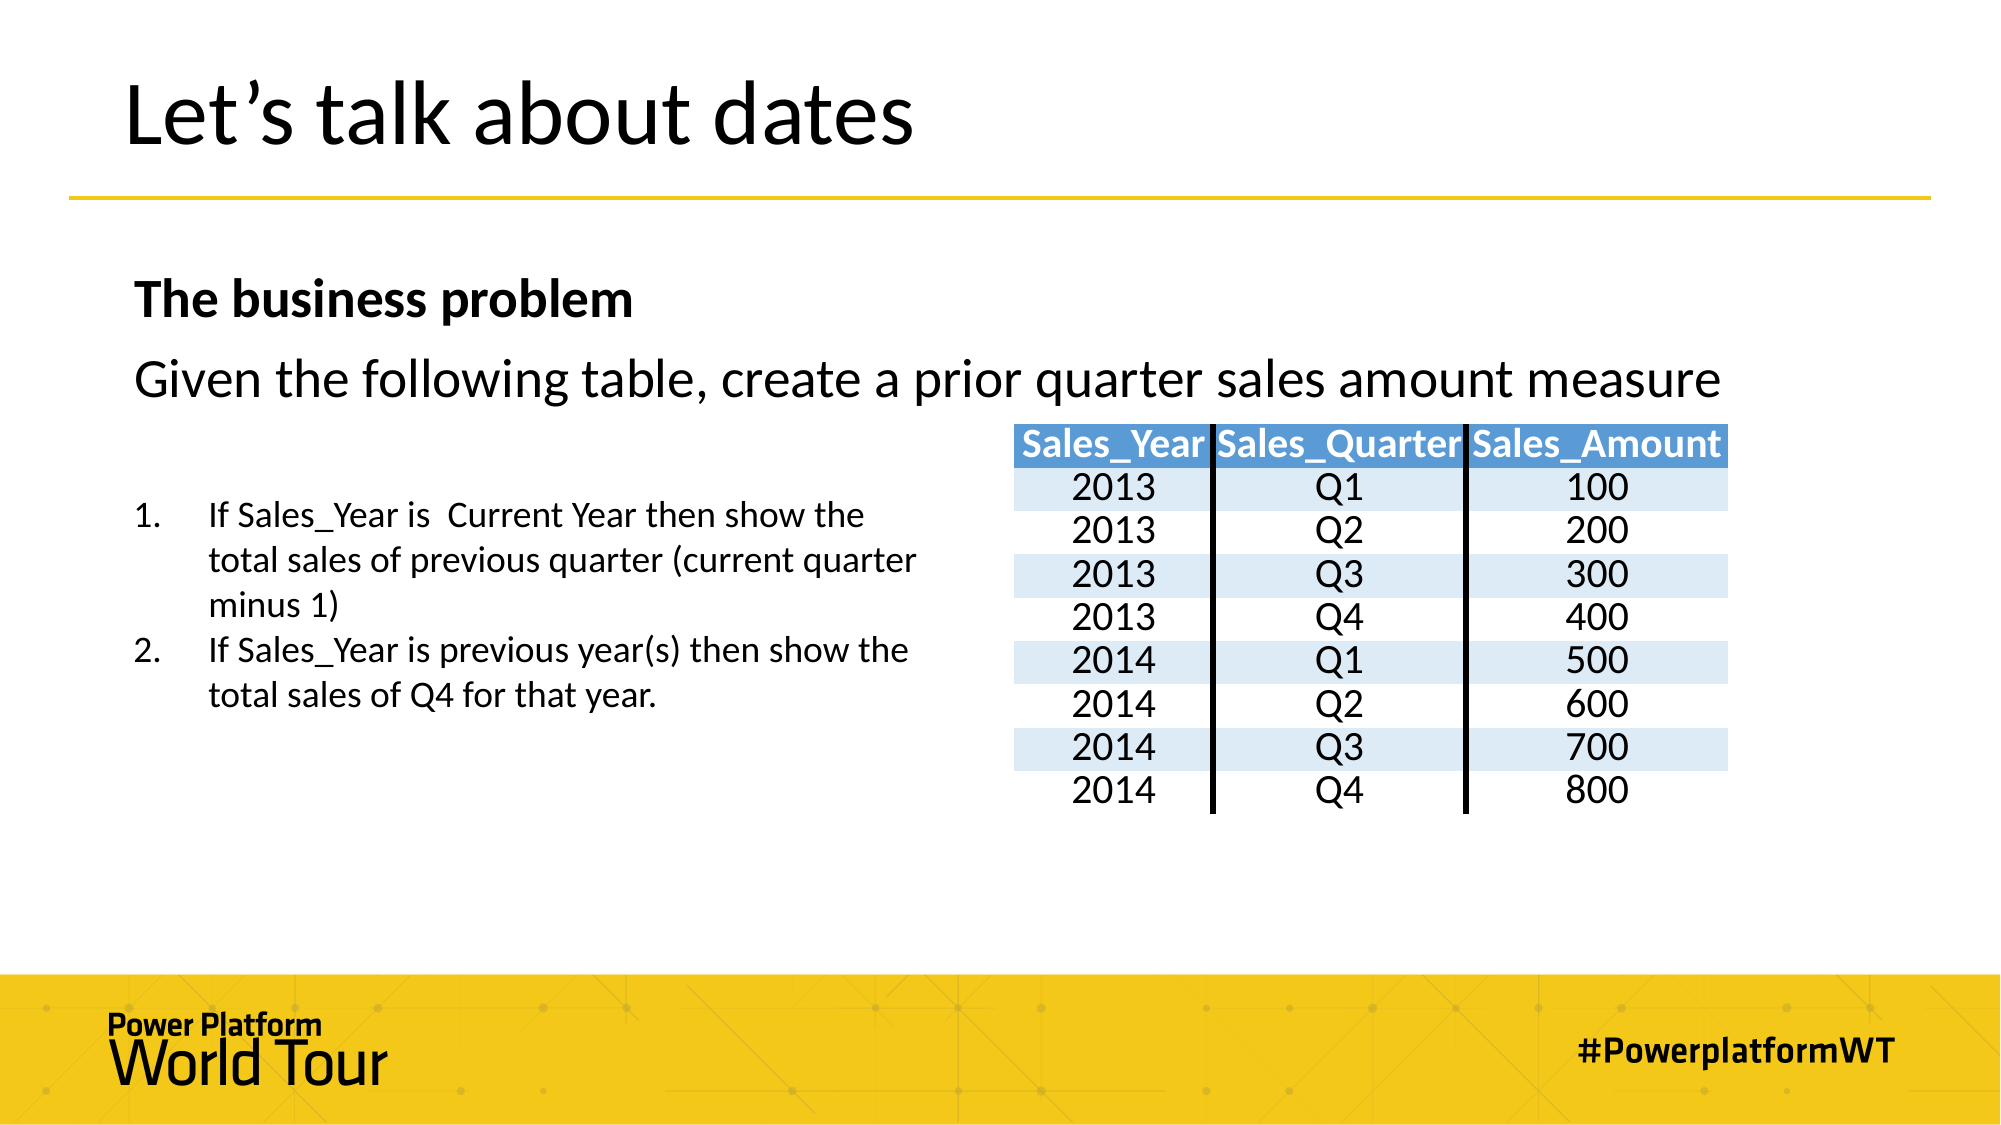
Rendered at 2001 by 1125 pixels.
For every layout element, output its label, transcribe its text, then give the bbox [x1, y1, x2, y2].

table_cell 700 [1469, 728, 1728, 771]
table_header Sales_Amount [1469, 424, 1728, 468]
table_header Sales_Year [1014, 424, 1210, 468]
table_cell 2014 [1014, 728, 1210, 771]
table_cell Q2 [1216, 511, 1463, 554]
table_cell 2013 [1014, 598, 1210, 641]
text_box If Sales_Year is Current Year then show the total sales of previous quarter (current quarter minus 1) If Sales_Year is previous year(s) then show the total sales of Q4 for that year. [99, 482, 942, 768]
table_cell 2014 [1014, 684, 1210, 728]
table_cell 2013 [1014, 554, 1210, 598]
table_cell 200 [1469, 511, 1728, 554]
table_header Sales_Quarter [1216, 424, 1463, 468]
table_cell 600 [1469, 684, 1728, 728]
table_cell Q4 [1216, 598, 1463, 641]
table_cell 300 [1469, 554, 1728, 598]
table_cell Q1 [1216, 468, 1463, 511]
table_cell 2013 [1014, 468, 1210, 511]
table_cell Q3 [1216, 728, 1463, 771]
table_cell 100 [1469, 468, 1728, 511]
table_cell 2013 [1014, 511, 1210, 554]
table_cell Q4 [1216, 771, 1463, 814]
table_cell Q1 [1216, 641, 1463, 684]
table_cell 2014 [1014, 641, 1210, 684]
title Let’s talk about dates [109, 32, 1893, 199]
table_cell 2014 [1014, 771, 1210, 814]
table_cell 400 [1469, 598, 1728, 641]
list The business problem Given the following table, create a prior quarter sales amount measure [99, 262, 1767, 425]
picture [0, 0, 2001, 1125]
table_cell Q2 [1216, 684, 1463, 728]
table_cell 500 [1469, 641, 1728, 684]
table_cell 800 [1469, 771, 1728, 814]
table_cell Q3 [1216, 554, 1463, 598]
